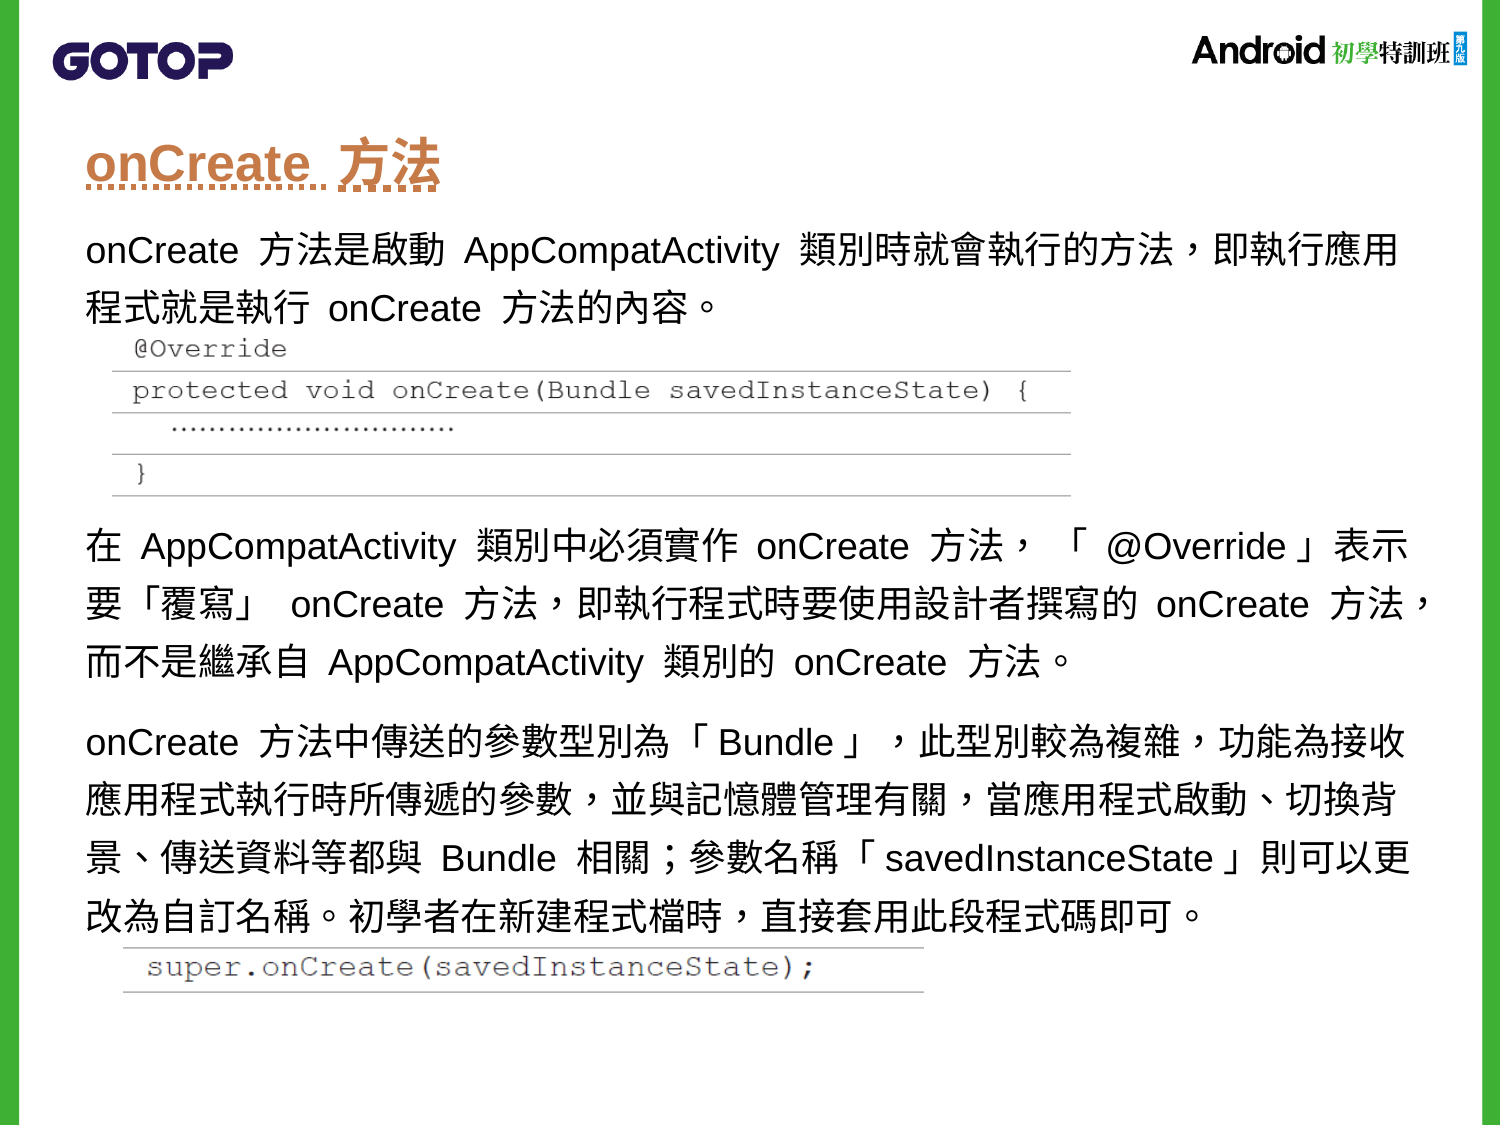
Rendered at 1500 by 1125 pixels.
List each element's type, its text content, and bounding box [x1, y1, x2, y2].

picture [0, 0, 1500, 1125]
list onCreate 方法 onCreate 方法是啟動 AppCompatActivity 類別時就會執行的方法，即執行應用程式就是執行 onCreate 方法的內容。 在 AppCompatActivity 類別中必須實作 onCreate 方法， 「 @Override」表示要「覆寫」 onCreate 方法，即執行程式時要使用設計者撰寫的 onCreate 方法，而不是繼承自 AppCompatActivity 類別的 onCreate 方法。 onCreate 方法中傳送的參數型別為「Bundle」，此型別較為複雜，功能為接收應用程式執行時所傳遞的參數，並與記憶體管理有關，當應用程式啟動、切換背景、傳送資料等都與 Bundle 相關；參數名稱「savedInstanceState」則可以更改為自訂名稱。初學者在新建程式檔時，直接套用此段程式碼即可。 [70, 121, 1430, 1067]
